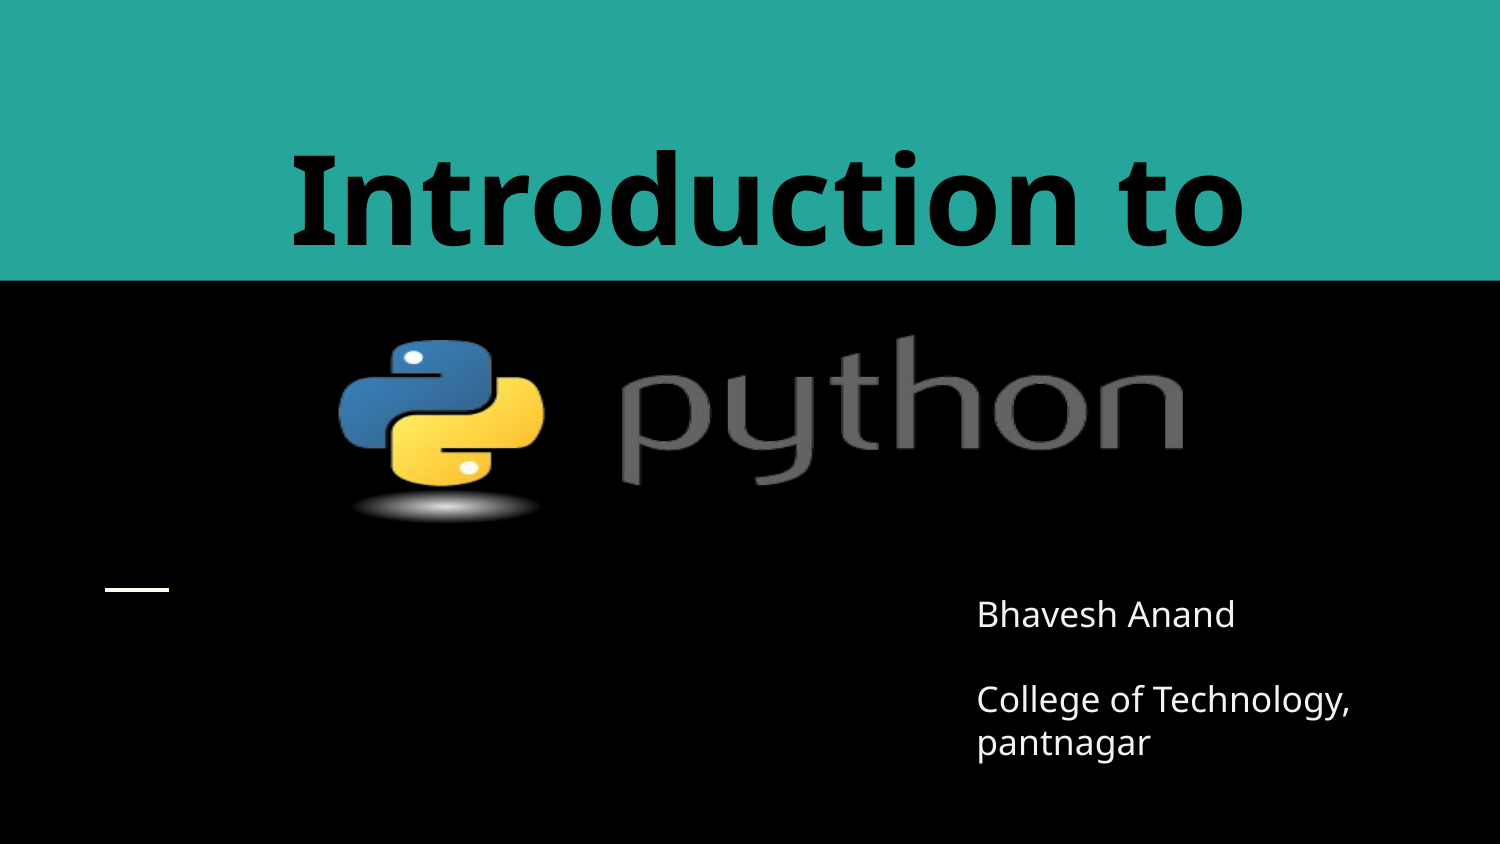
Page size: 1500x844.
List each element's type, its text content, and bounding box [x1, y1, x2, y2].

title Introduction to [193, 27, 1378, 285]
text_box [193, 297, 1307, 564]
title Bhavesh Anand College of Technology, pantnagar [961, 510, 1481, 778]
